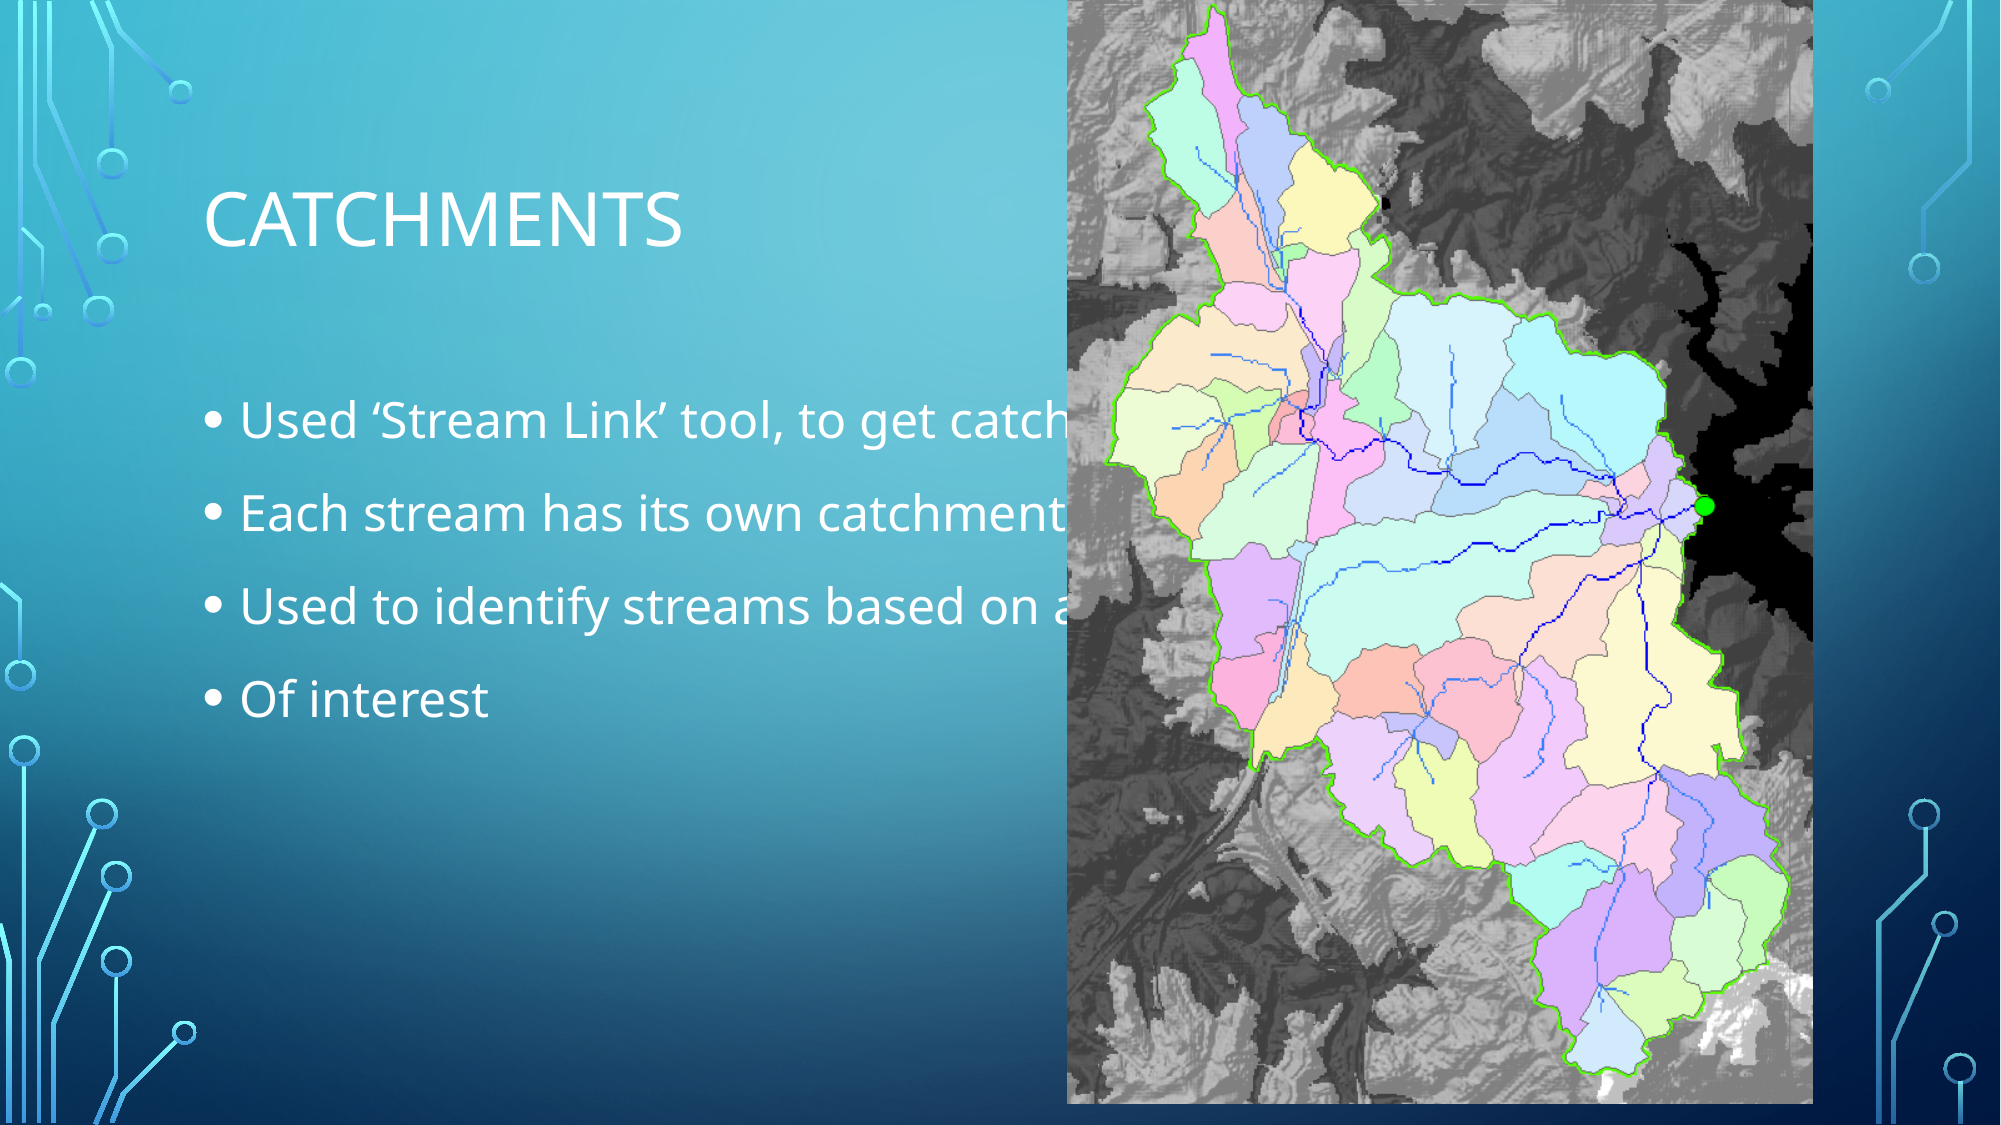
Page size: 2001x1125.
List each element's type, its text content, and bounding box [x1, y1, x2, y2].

title catchments [187, 101, 1067, 344]
picture [1067, 0, 1813, 1104]
list Used ‘Stream Link’ tool, to get catchments Each stream has its own catchment. Used to identify streams based on area Of interest [187, 369, 1067, 950]
